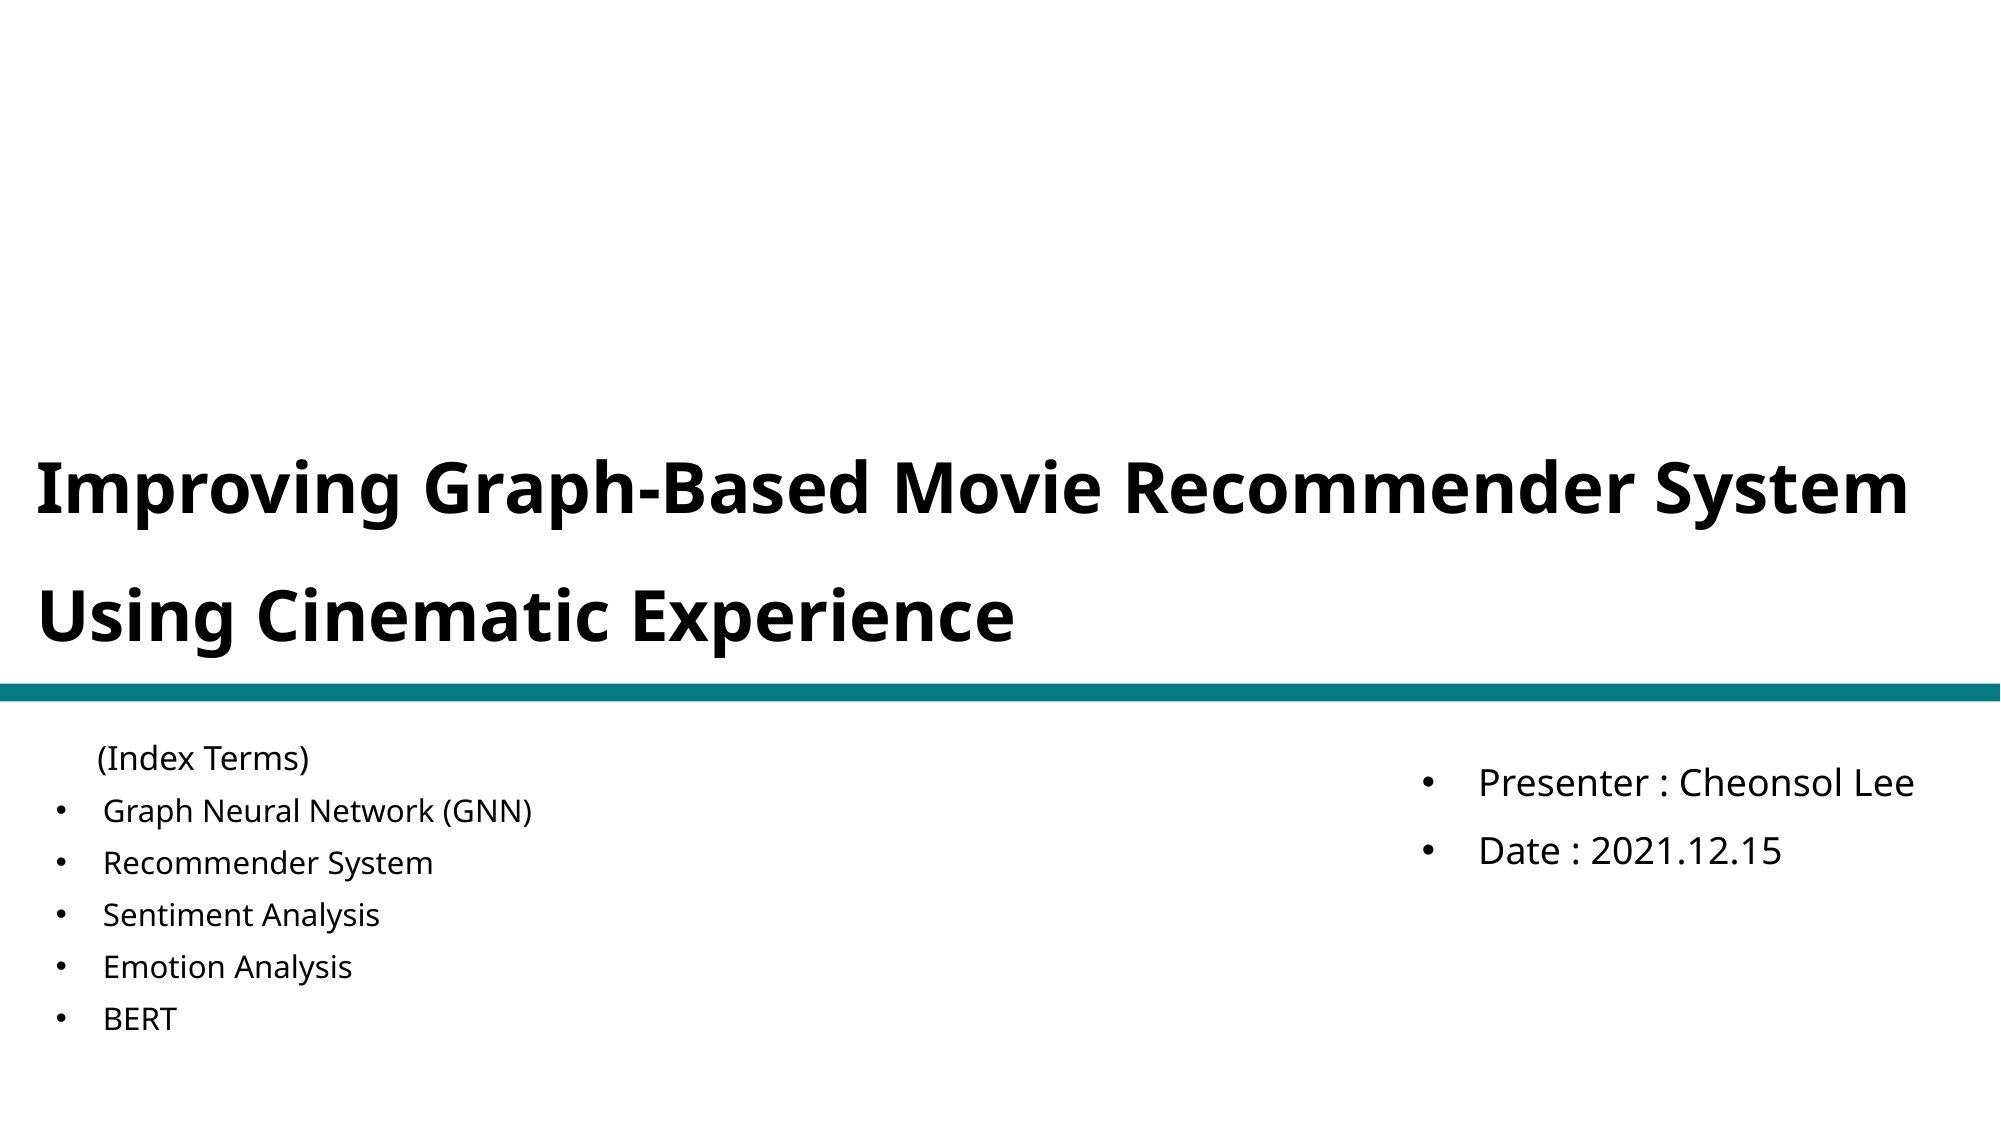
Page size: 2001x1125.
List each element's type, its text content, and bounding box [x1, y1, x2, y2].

text_box [0, 682, 2000, 702]
text_box Improving Graph-Based Movie Recommender System Using Cinematic Experience [21, 393, 1979, 663]
text_box (Index Terms) Graph Neural Network (GNN) Recommender System Sentiment Analysis Emotion Analysis BERT [41, 729, 867, 1045]
text_box Presenter : Cheonsol Lee Date : 2021.12.15 [1407, 729, 2000, 880]
